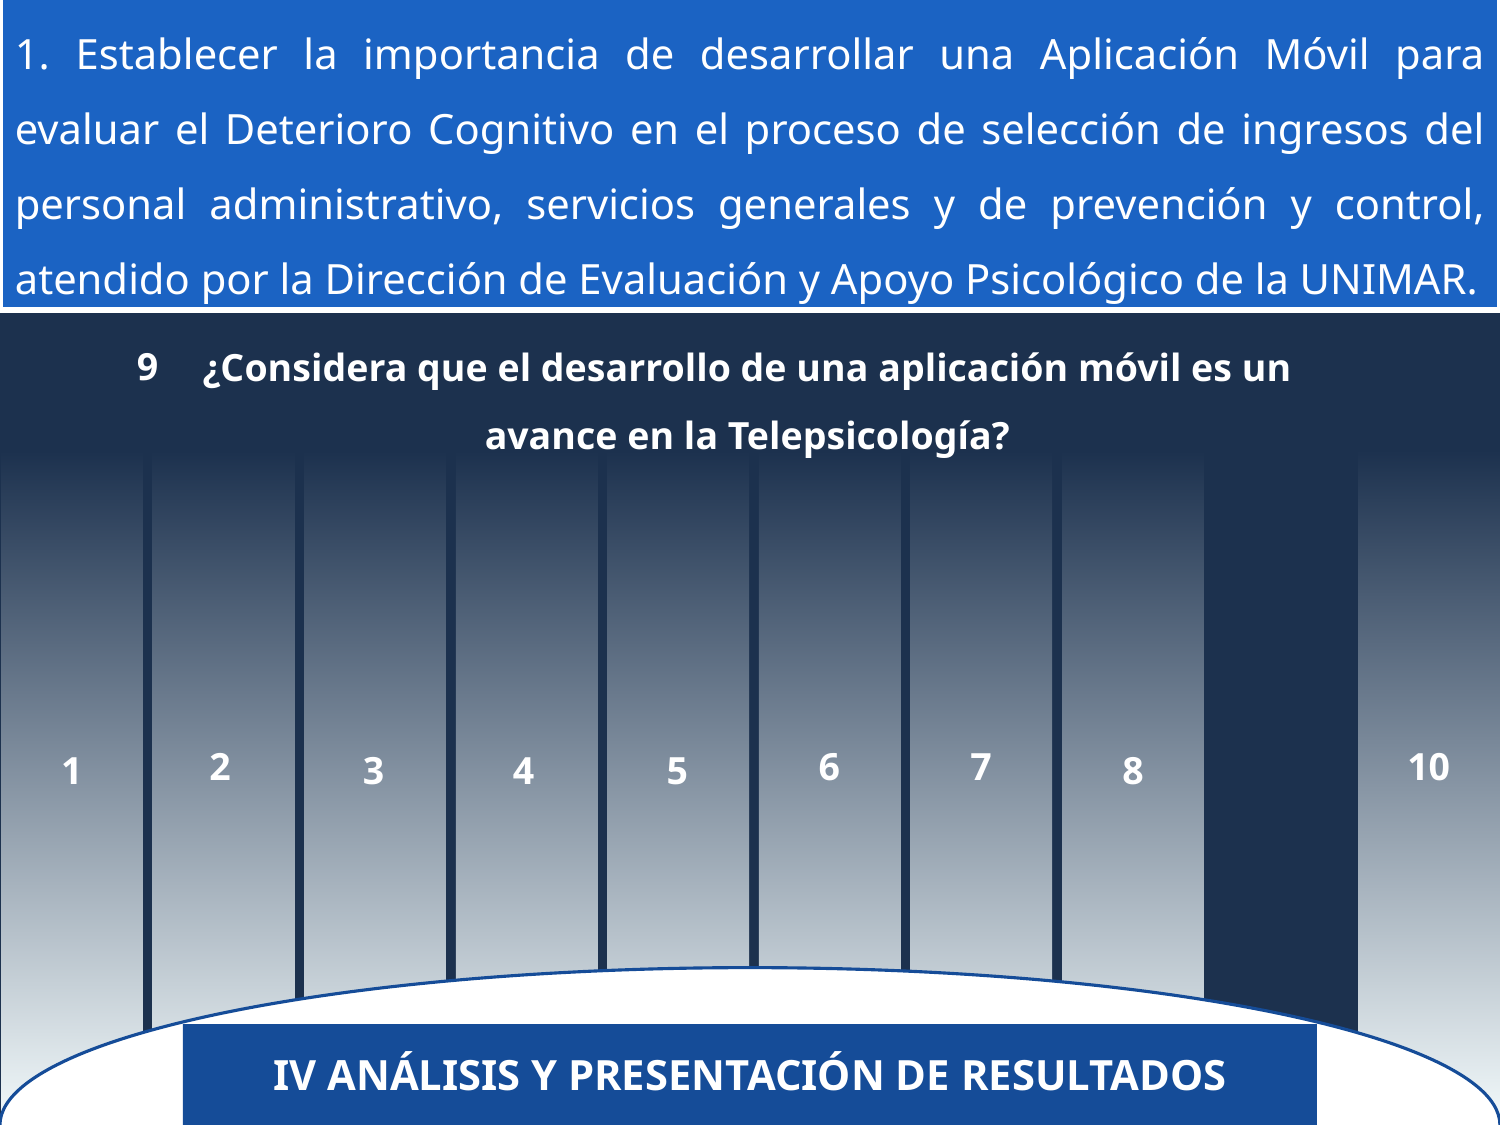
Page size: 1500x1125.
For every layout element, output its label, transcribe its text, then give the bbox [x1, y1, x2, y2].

text_box [606, 465, 751, 968]
text_box 5 [618, 739, 737, 799]
text_box [0, 449, 144, 1111]
text_box [151, 449, 296, 1028]
text_box [0, 966, 1500, 1125]
text_box 2 [161, 736, 280, 796]
text_box [1357, 448, 1500, 1112]
text_box [1061, 465, 1205, 998]
text_box [757, 465, 902, 969]
text_box [454, 465, 599, 978]
text_box [303, 465, 447, 996]
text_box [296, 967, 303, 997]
text_box 7 [921, 736, 1041, 796]
text_box 4 [464, 739, 583, 799]
text_box 1. Establecer la importancia de desarrollar una Aplicación Móvil para evaluar el Deterioro Cognitivo en el proceso de selección de ingresos del personal administrativo, servicios generales y de prevención y control, atendido por la Dirección de Evaluación y Apoyo Psicológico de la UNIMAR. [0, 0, 1500, 311]
text_box 10 [1369, 736, 1488, 796]
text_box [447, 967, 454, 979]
text_box 9 [88, 335, 207, 396]
text_box [909, 465, 1054, 979]
text_box 1 [12, 739, 131, 799]
text_box 6 [770, 736, 889, 796]
text_box IV ANÁLISIS Y PRESENTACIÓN DE RESULTADOS [182, 1024, 1317, 1125]
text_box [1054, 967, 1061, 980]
text_box ¿Considera que el desarrollo de una aplicación móvil es un avance en la Telepsicología? [178, 314, 1317, 465]
text_box 3 [314, 739, 433, 799]
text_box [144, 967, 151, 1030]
text_box 8 [1073, 739, 1193, 799]
